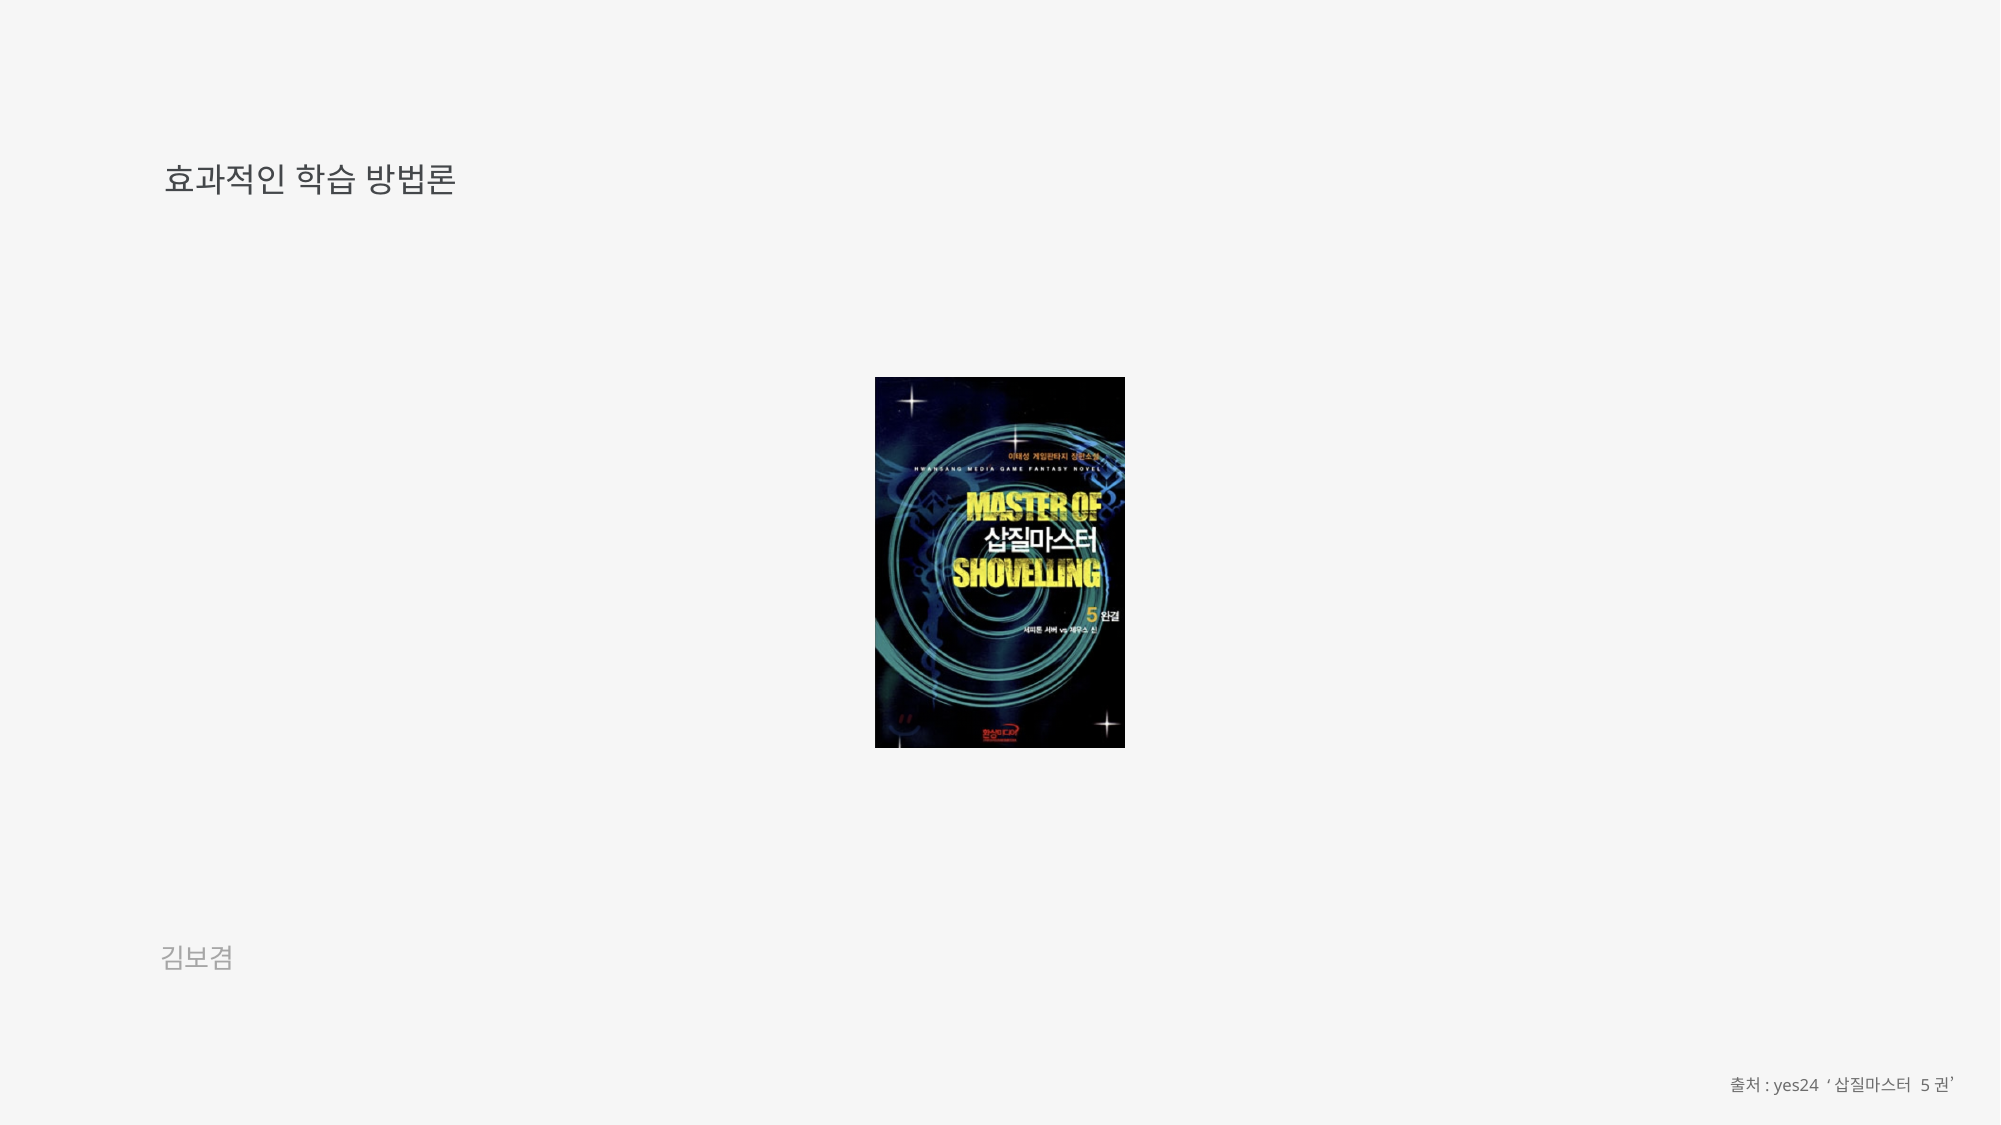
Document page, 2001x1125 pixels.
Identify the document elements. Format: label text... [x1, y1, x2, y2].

text_box 효과적인 학습 방법론 [150, 151, 556, 207]
picture [875, 377, 1125, 748]
text_box 출처: yes24 ‘삽질마스터 5권’ [1715, 1067, 1970, 1102]
text_box 김보겸 [145, 934, 257, 982]
